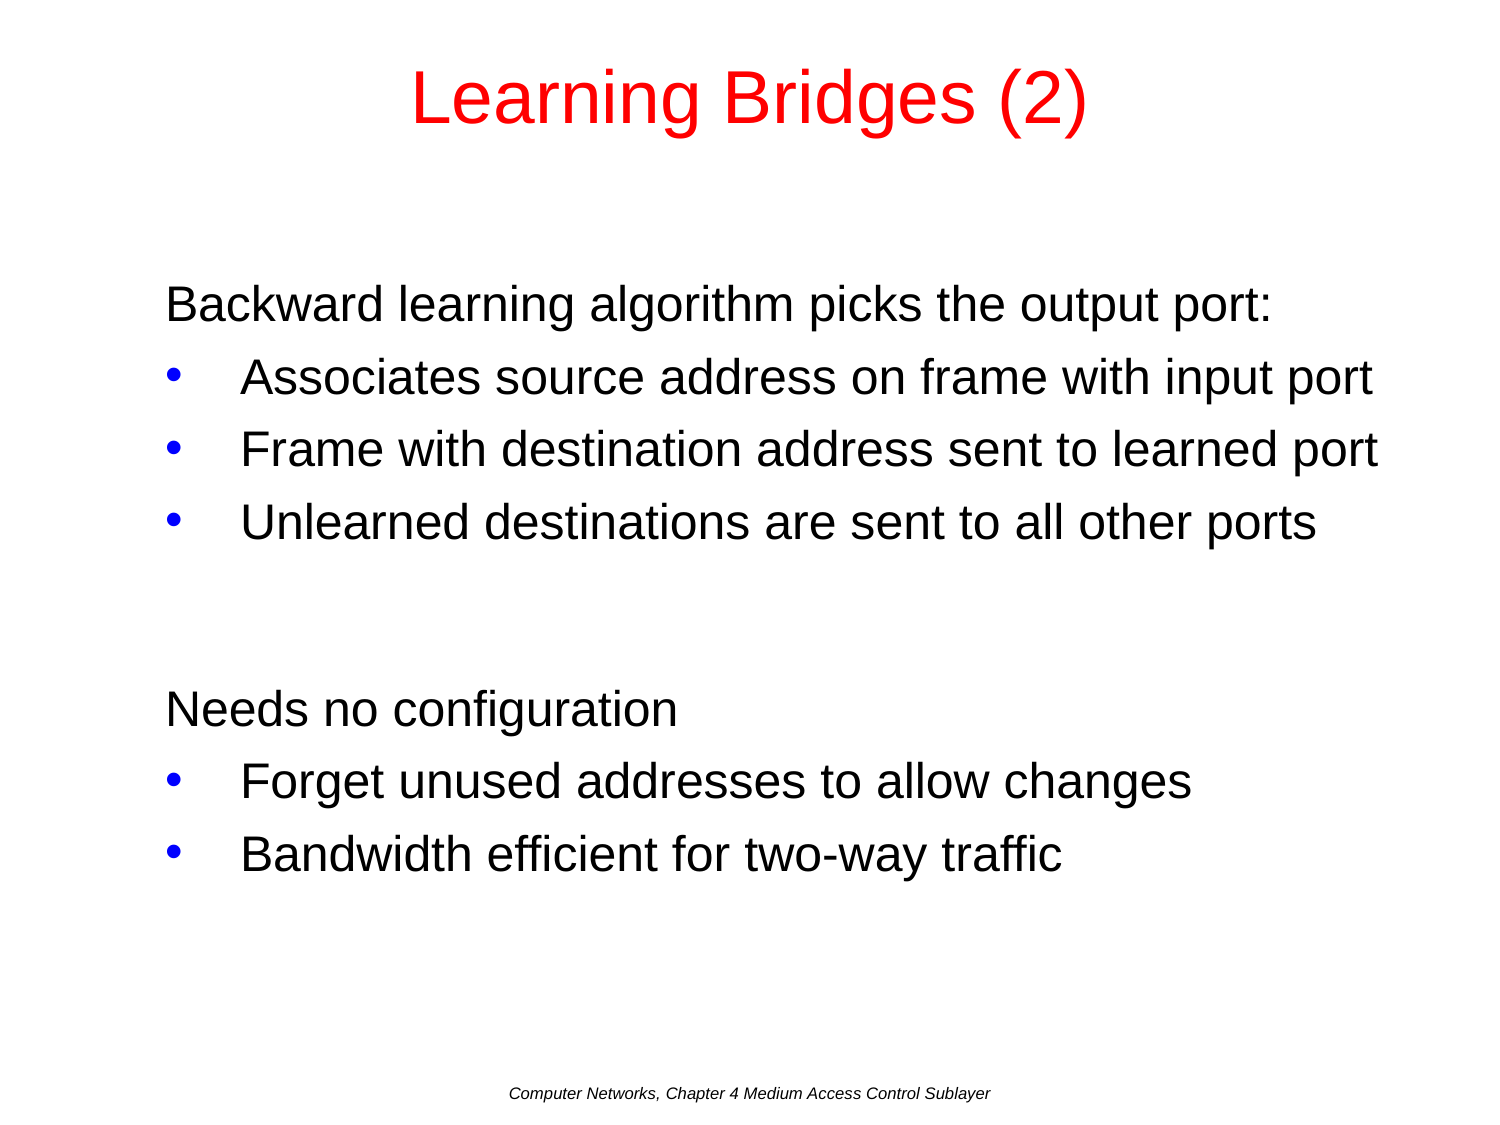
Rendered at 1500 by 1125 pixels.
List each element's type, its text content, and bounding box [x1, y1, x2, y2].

title Learning Bridges (2) [0, 0, 1500, 188]
list Backward learning algorithm picks the output port: Associates source address on frame with input port Frame with destination address sent to learned port Unlearned destinations are sent to all other ports Needs no configuration Forget unused addresses to allow changes Bandwidth efficient for two-way traffic [150, 264, 1428, 1019]
footer Computer Networks, Chapter 4 Medium Access Control Sublayer [0, 1074, 1500, 1125]
